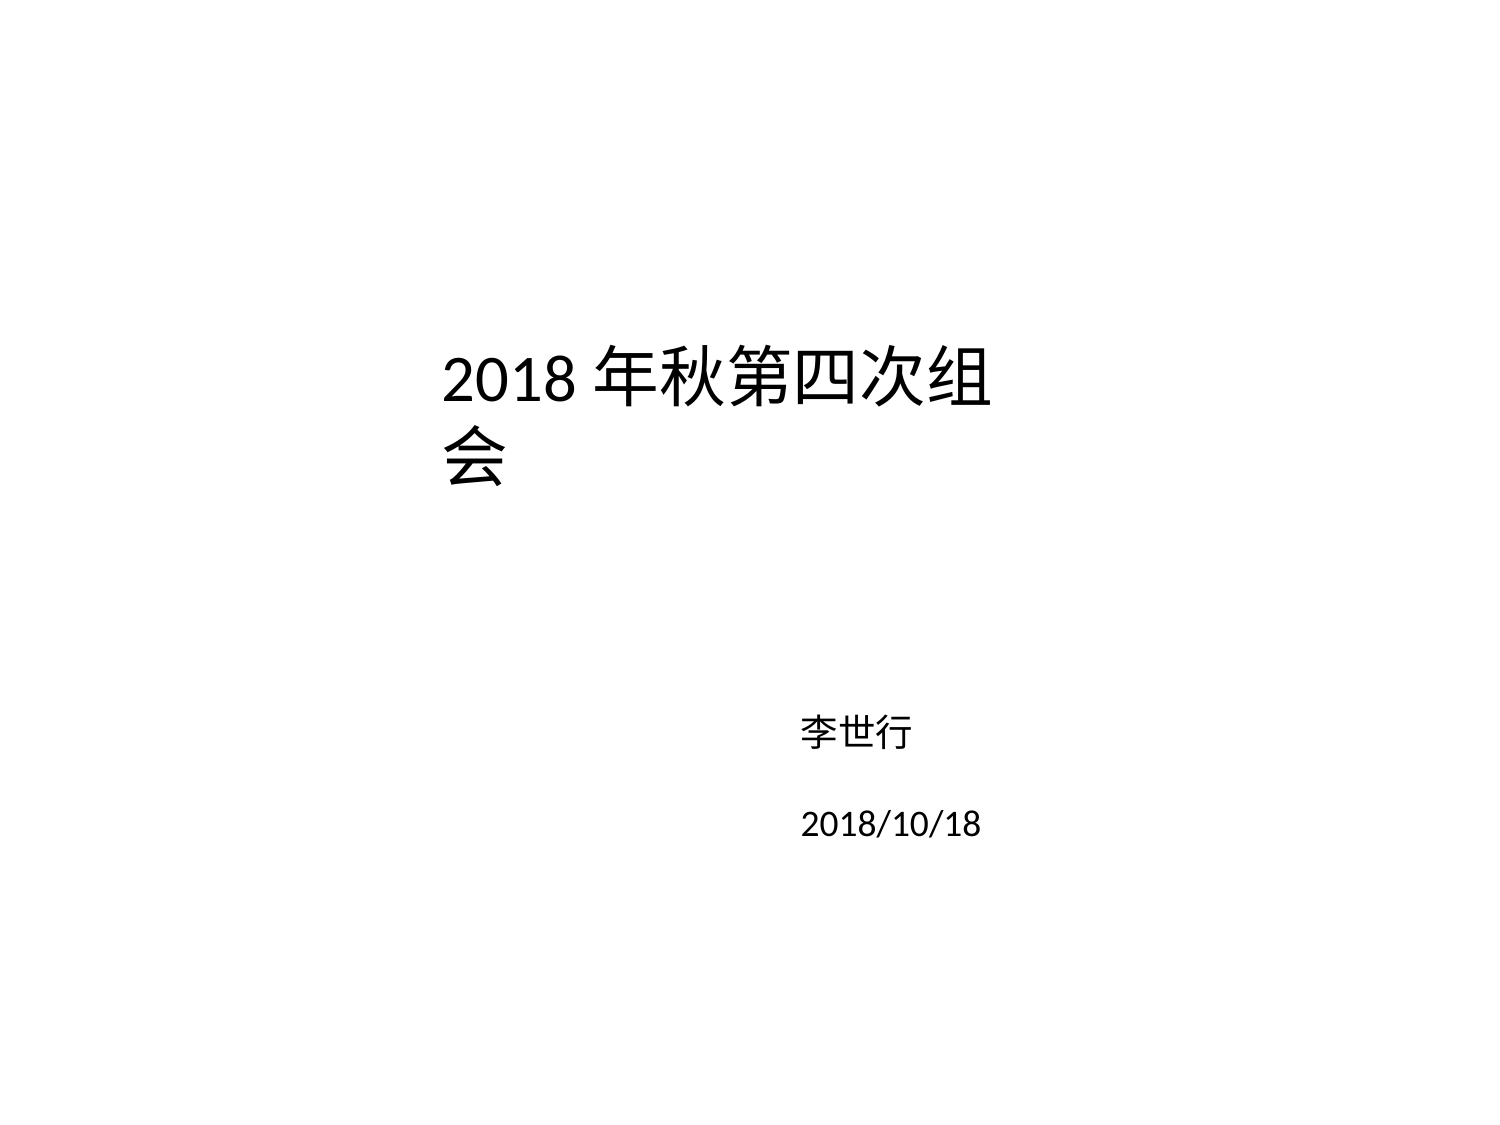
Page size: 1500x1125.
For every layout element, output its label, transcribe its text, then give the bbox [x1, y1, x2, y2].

text_box 2018年秋第四次组会 [427, 327, 1073, 503]
text_box 李世行 2018/10/18 [785, 701, 1073, 852]
